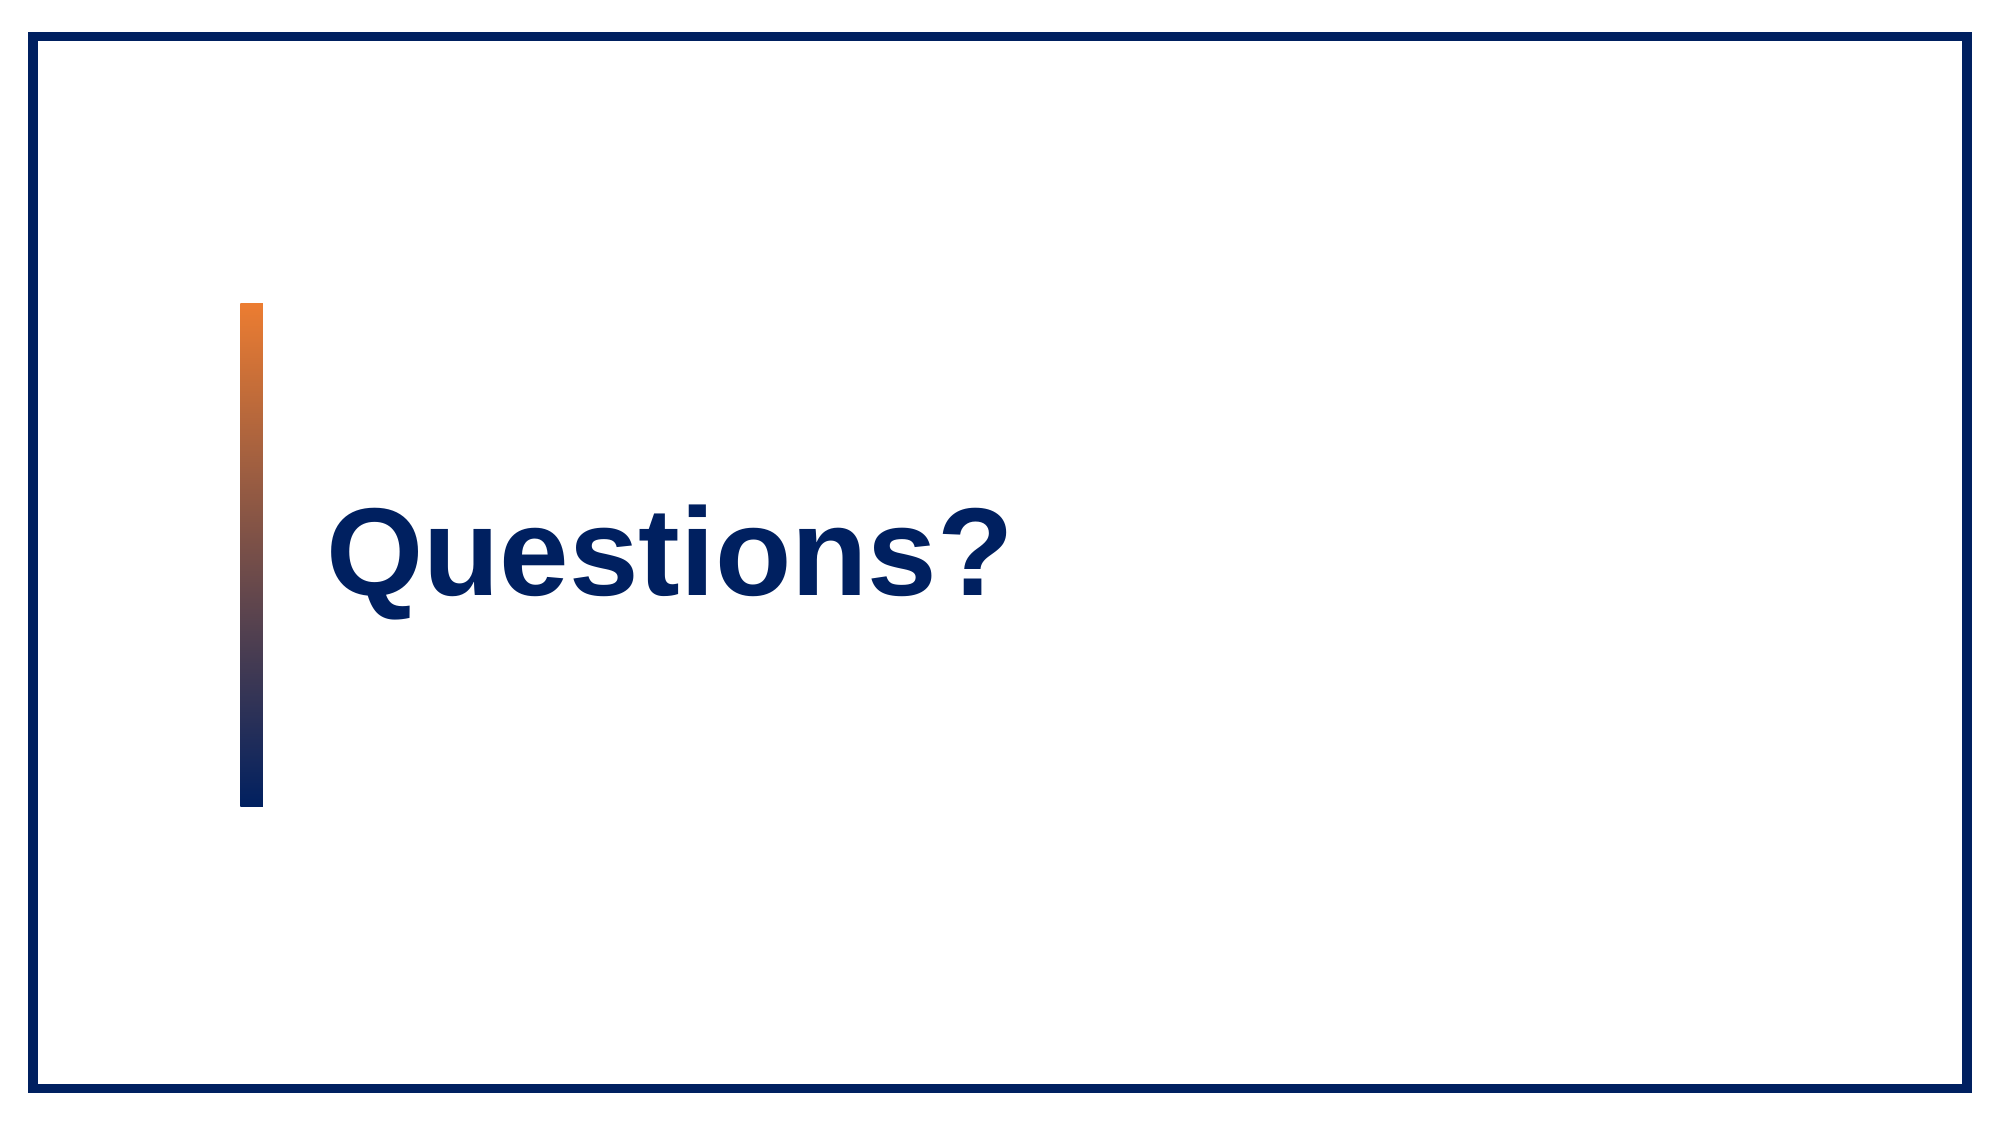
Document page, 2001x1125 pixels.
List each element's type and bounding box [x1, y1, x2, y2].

text_box [32, 36, 1968, 1089]
